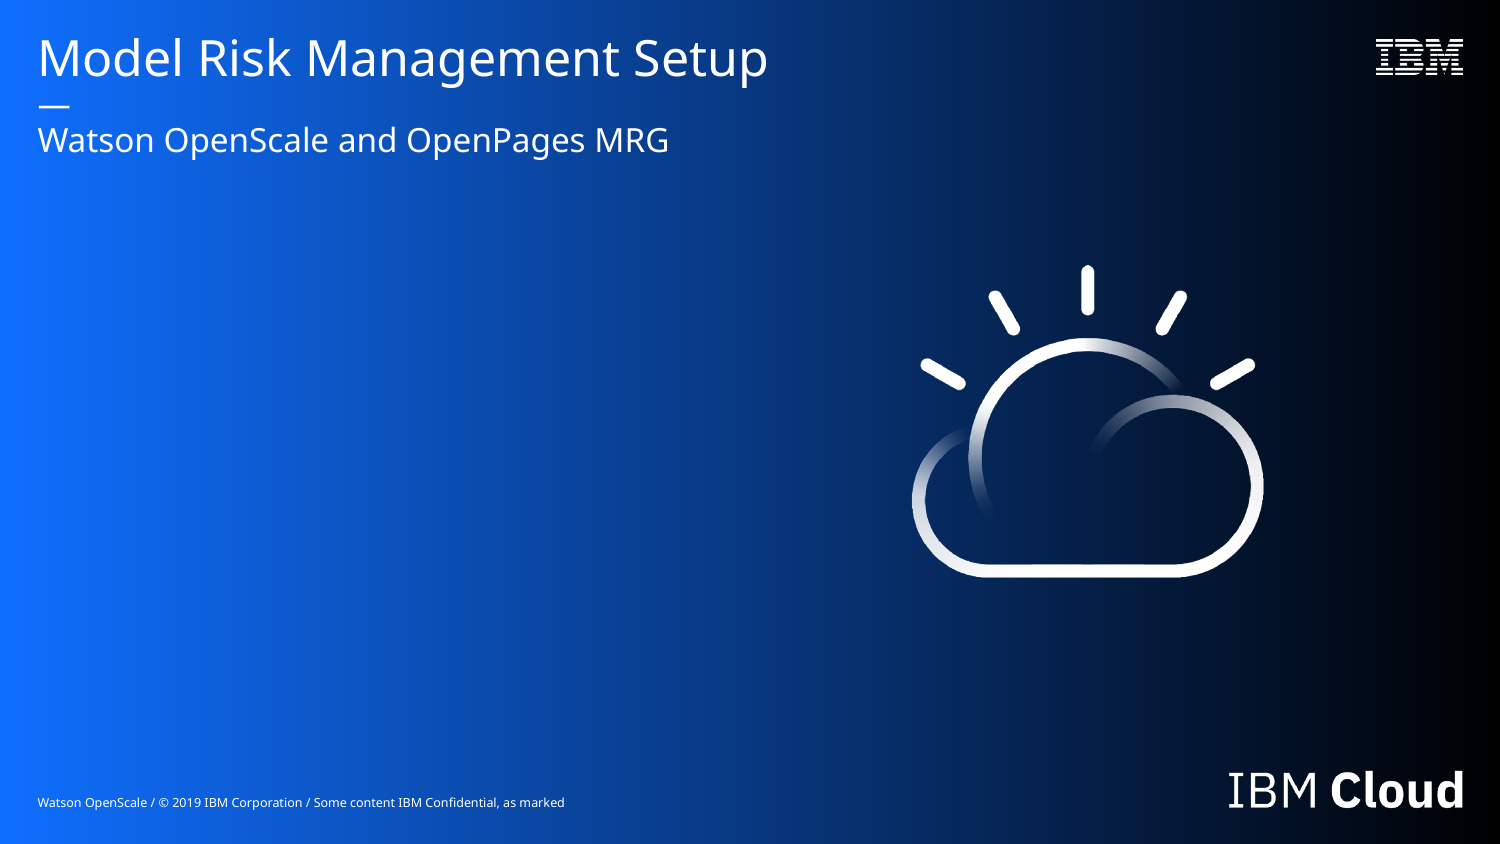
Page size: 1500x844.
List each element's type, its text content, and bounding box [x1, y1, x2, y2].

picture [1215, 755, 1474, 821]
footer Watson OpenScale / © 2019 IBM Corporation / Some content IBM Confidential, as marked [37, 791, 1088, 815]
picture [911, 265, 1264, 578]
picture [1376, 39, 1463, 75]
title Model Risk Management Setup — Watson OpenScale and OpenPages MRG [37, 33, 783, 769]
